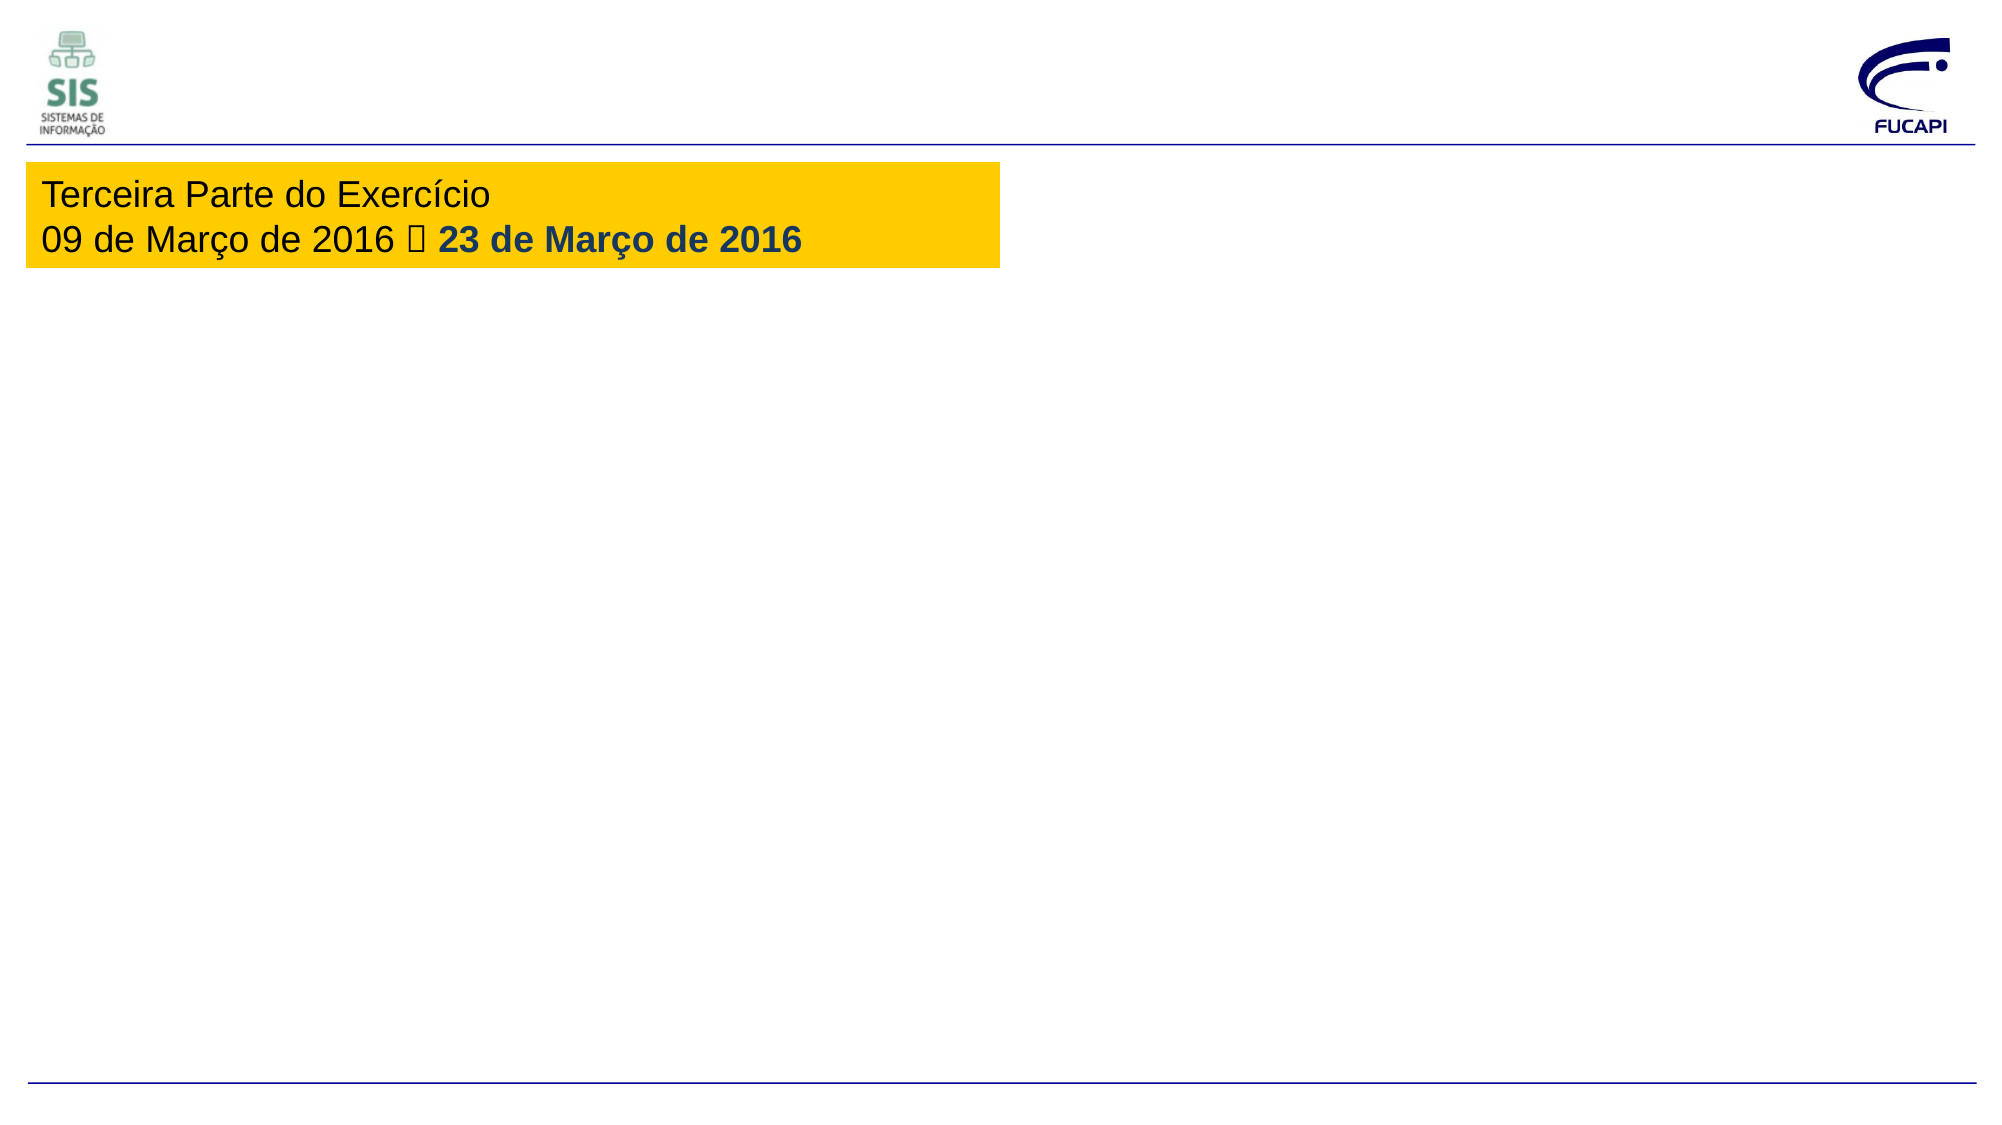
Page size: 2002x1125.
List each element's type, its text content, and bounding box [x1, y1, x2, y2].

picture [33, 24, 111, 139]
picture [1858, 38, 1950, 133]
text_box Terceira Parte do Exercício 09 de Março de 2016  23 de Março de 2016 [26, 162, 1000, 268]
